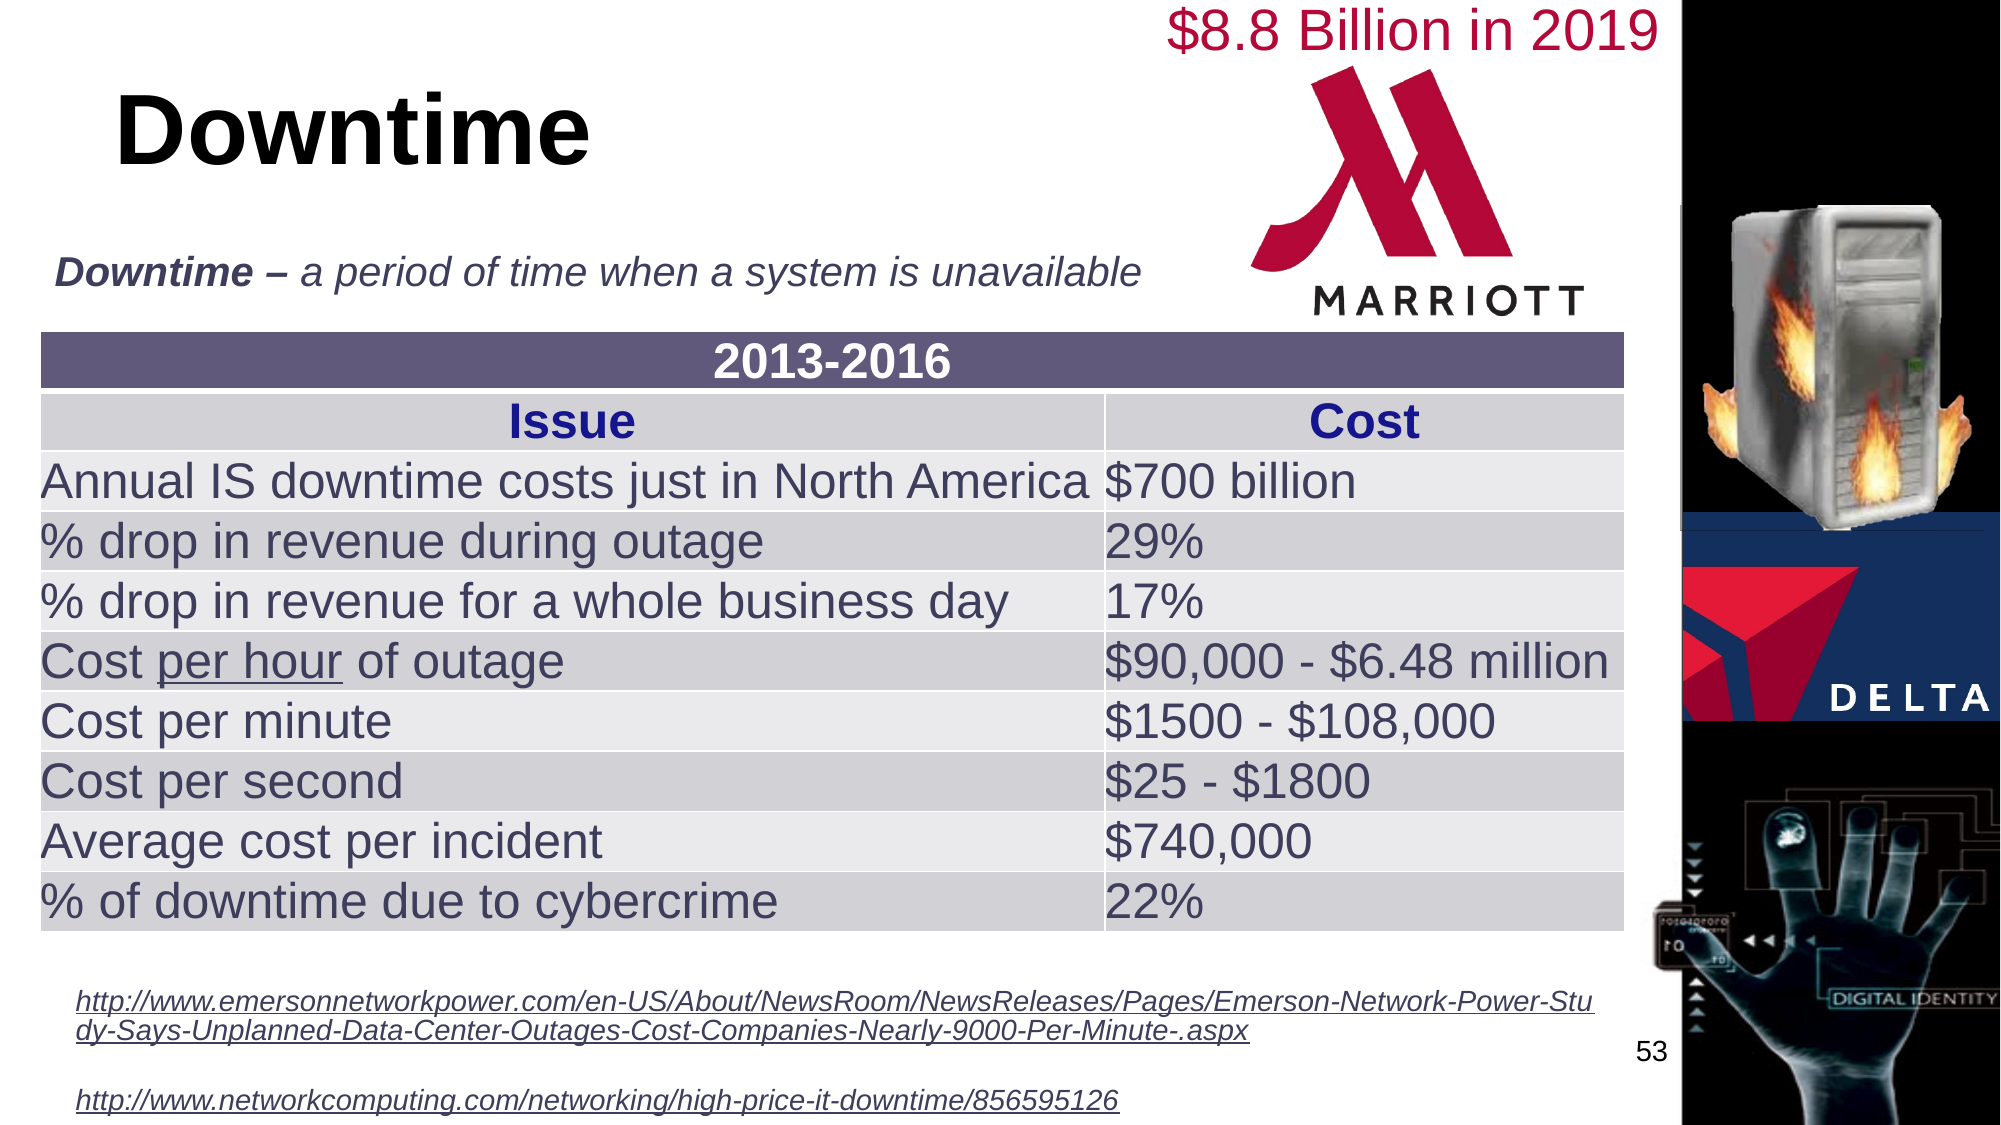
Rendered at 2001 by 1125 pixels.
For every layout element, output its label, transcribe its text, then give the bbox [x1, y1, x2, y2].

table_cell Cost per hour of outage [41, 632, 1104, 690]
table_cell 29% [1106, 512, 1624, 570]
table_cell % of downtime due to cybercrime [41, 872, 1104, 931]
table_cell $25 - $1800 [1106, 752, 1624, 811]
title Downtime [1677, 12, 1684, 52]
picture [0, 0, 2001, 1125]
table_cell Cost per second [41, 752, 1104, 811]
title Downtime [99, 12, 1152, 237]
table_cell $700 billion [1106, 452, 1624, 510]
table_cell Average cost per incident [41, 812, 1104, 871]
table_cell $1500 - $108,000 [1106, 692, 1624, 750]
table_cell Cost [1106, 394, 1624, 450]
table_cell % drop in revenue during outage [41, 512, 1104, 570]
table_cell Annual IS downtime costs just in North America [41, 452, 1104, 510]
text_box http://www.emersonnetworkpower.com/en-US/About/NewsRoom/NewsReleases/Pages/Emerson-Network-Power-Study-Says-Unplanned-Data-Center-Outages-Cost-Companies-Nearly-9000-Per-Minute-.aspx http://www.networkcomputing.com/networking/high-price-it-downtime/856595126 [60, 974, 1624, 1095]
table_cell $90,000 - $6.48 million [1106, 632, 1624, 690]
table_cell Issue [41, 394, 1104, 450]
table_cell % drop in revenue for a whole business day [41, 572, 1104, 630]
text_box $8.8 Billion in 2019 [1152, 0, 1677, 52]
table_cell Cost per minute [41, 692, 1104, 750]
slide_number 53 [1416, 1024, 1684, 1101]
table_cell 17% [1106, 572, 1624, 630]
table_cell $740,000 [1106, 812, 1624, 871]
table_cell 22% [1106, 872, 1624, 931]
text_box Downtime – a period of time when a system is unavailable [39, 237, 1139, 303]
table_header 2013-2016 [41, 332, 1624, 388]
